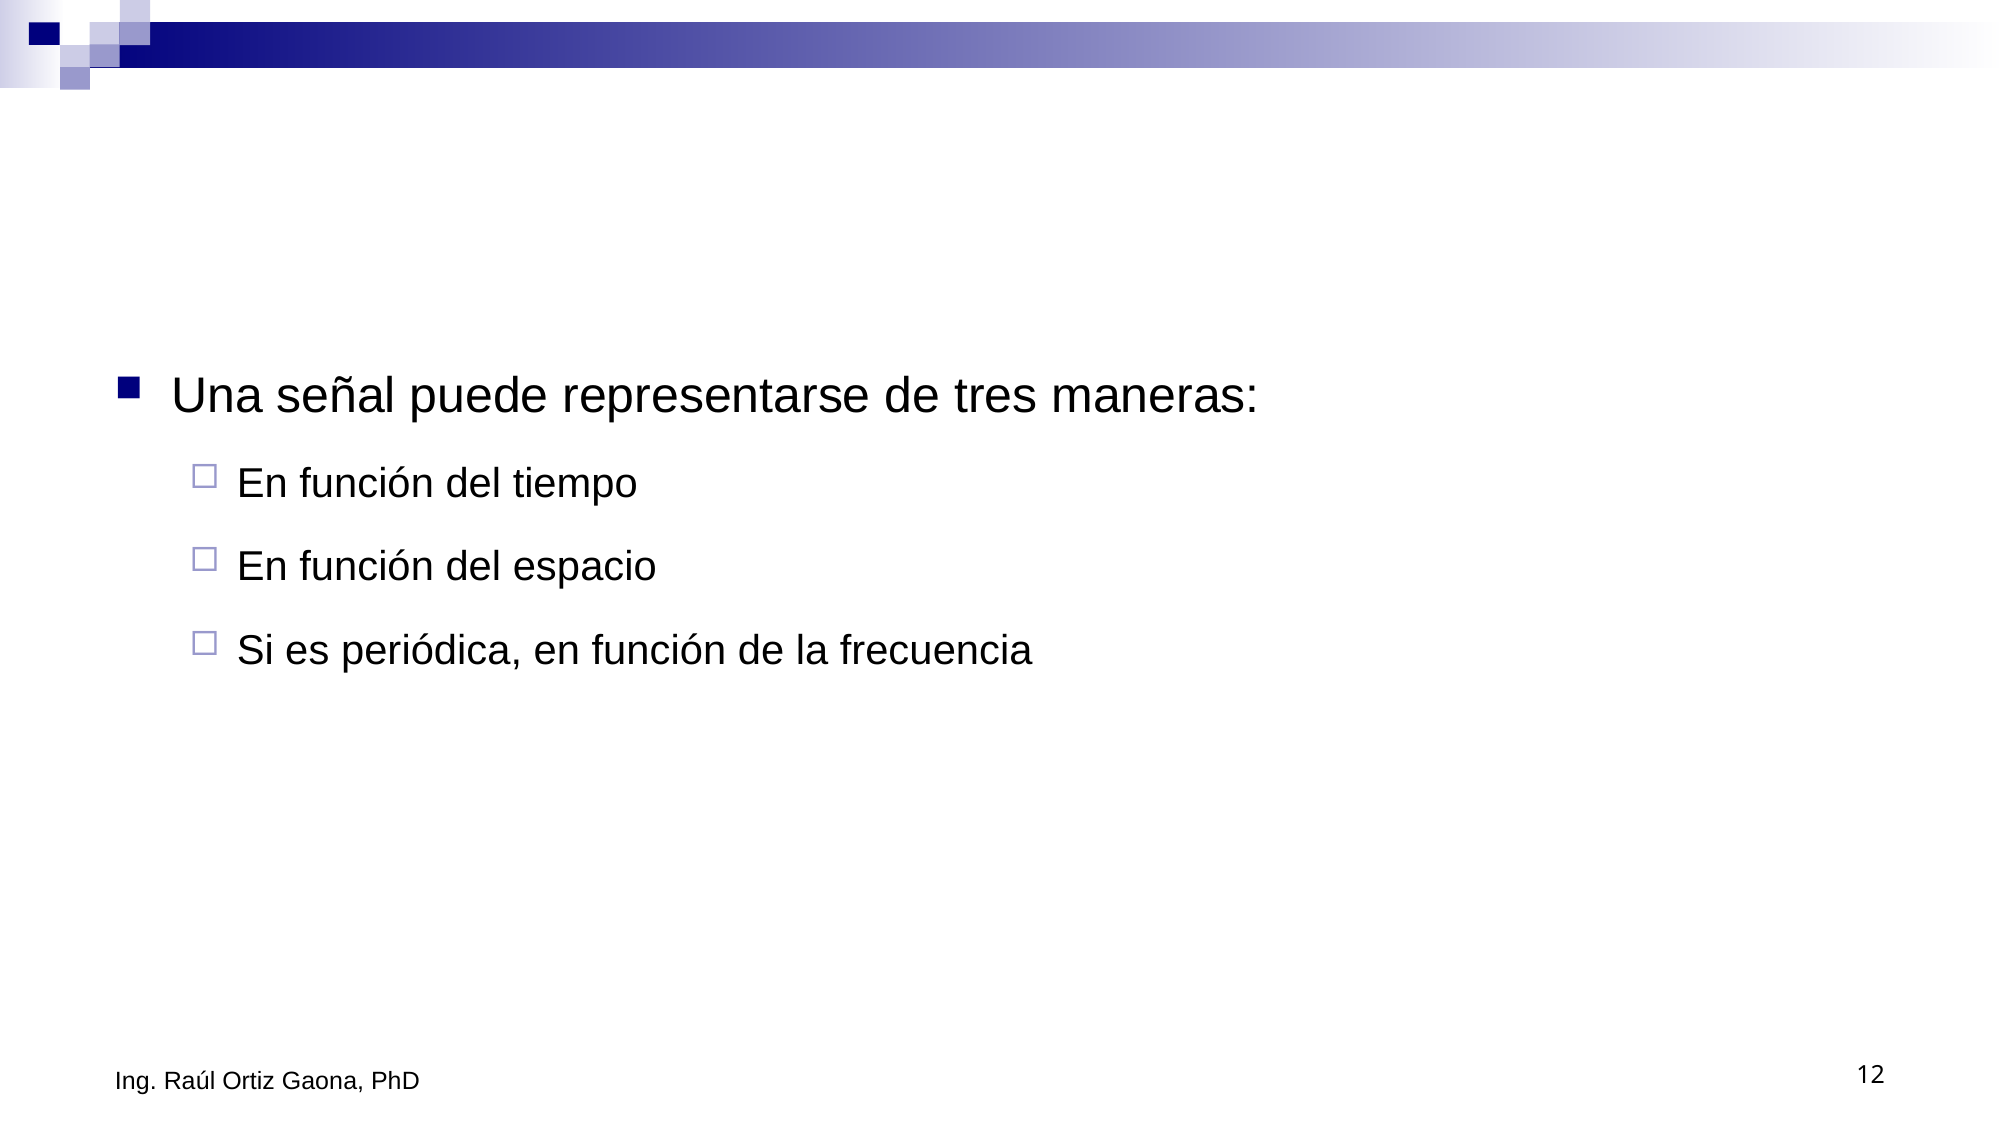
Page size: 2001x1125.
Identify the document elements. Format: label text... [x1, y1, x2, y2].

slide_number 12 [1433, 1025, 1900, 1100]
list Una señal puede representarse de tres maneras: En función del tiempo En función del espacio Si es periódica, en función de la frecuencia [99, 324, 1900, 963]
slide_number Ing. Raúl Ortiz Gaona, PhD [99, 1024, 567, 1103]
